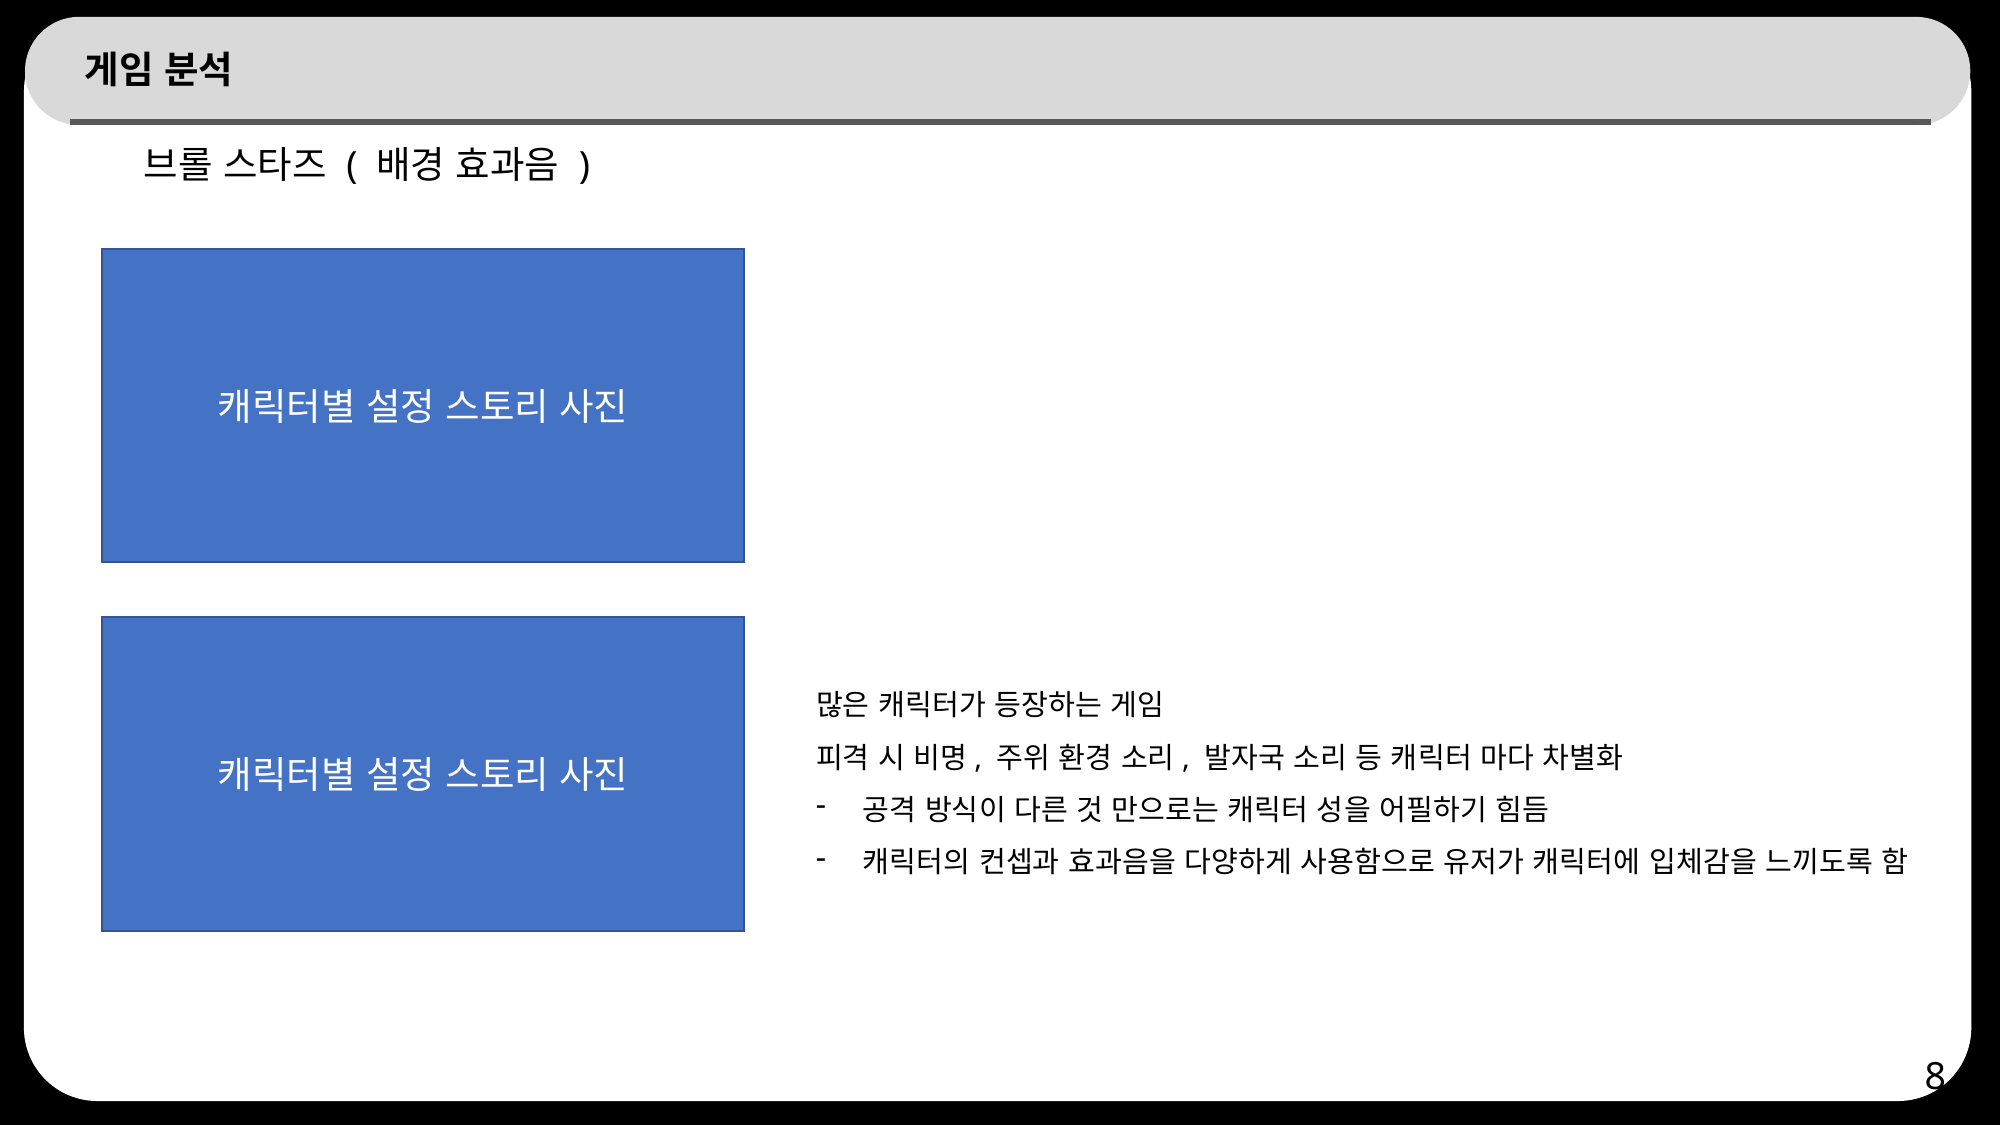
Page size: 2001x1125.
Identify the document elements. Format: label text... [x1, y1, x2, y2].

slide_number 8 [1510, 1044, 1961, 1105]
title 게임 분석 [70, 20, 1932, 122]
text_box 캐릭터별 설정 스토리 사진 [101, 616, 745, 932]
text_box 캐릭터별 설정 스토리 사진 [101, 248, 745, 563]
text_box 브롤 스타즈 ( 배경 효과음 ) [129, 133, 606, 194]
text_box 많은 캐릭터가 등장하는 게임 피격 시 비명, 주위 환경 소리, 발자국 소리 등 캐릭터 마다 차별화 공격 방식이 다른 것 만으로는 캐릭터 성을 어필하기 힘듬 캐릭터의 컨셉과 효과음을 다양하게 사용함으로 유저가 캐릭터에 입체감을 느끼도록 함 [801, 661, 1932, 887]
